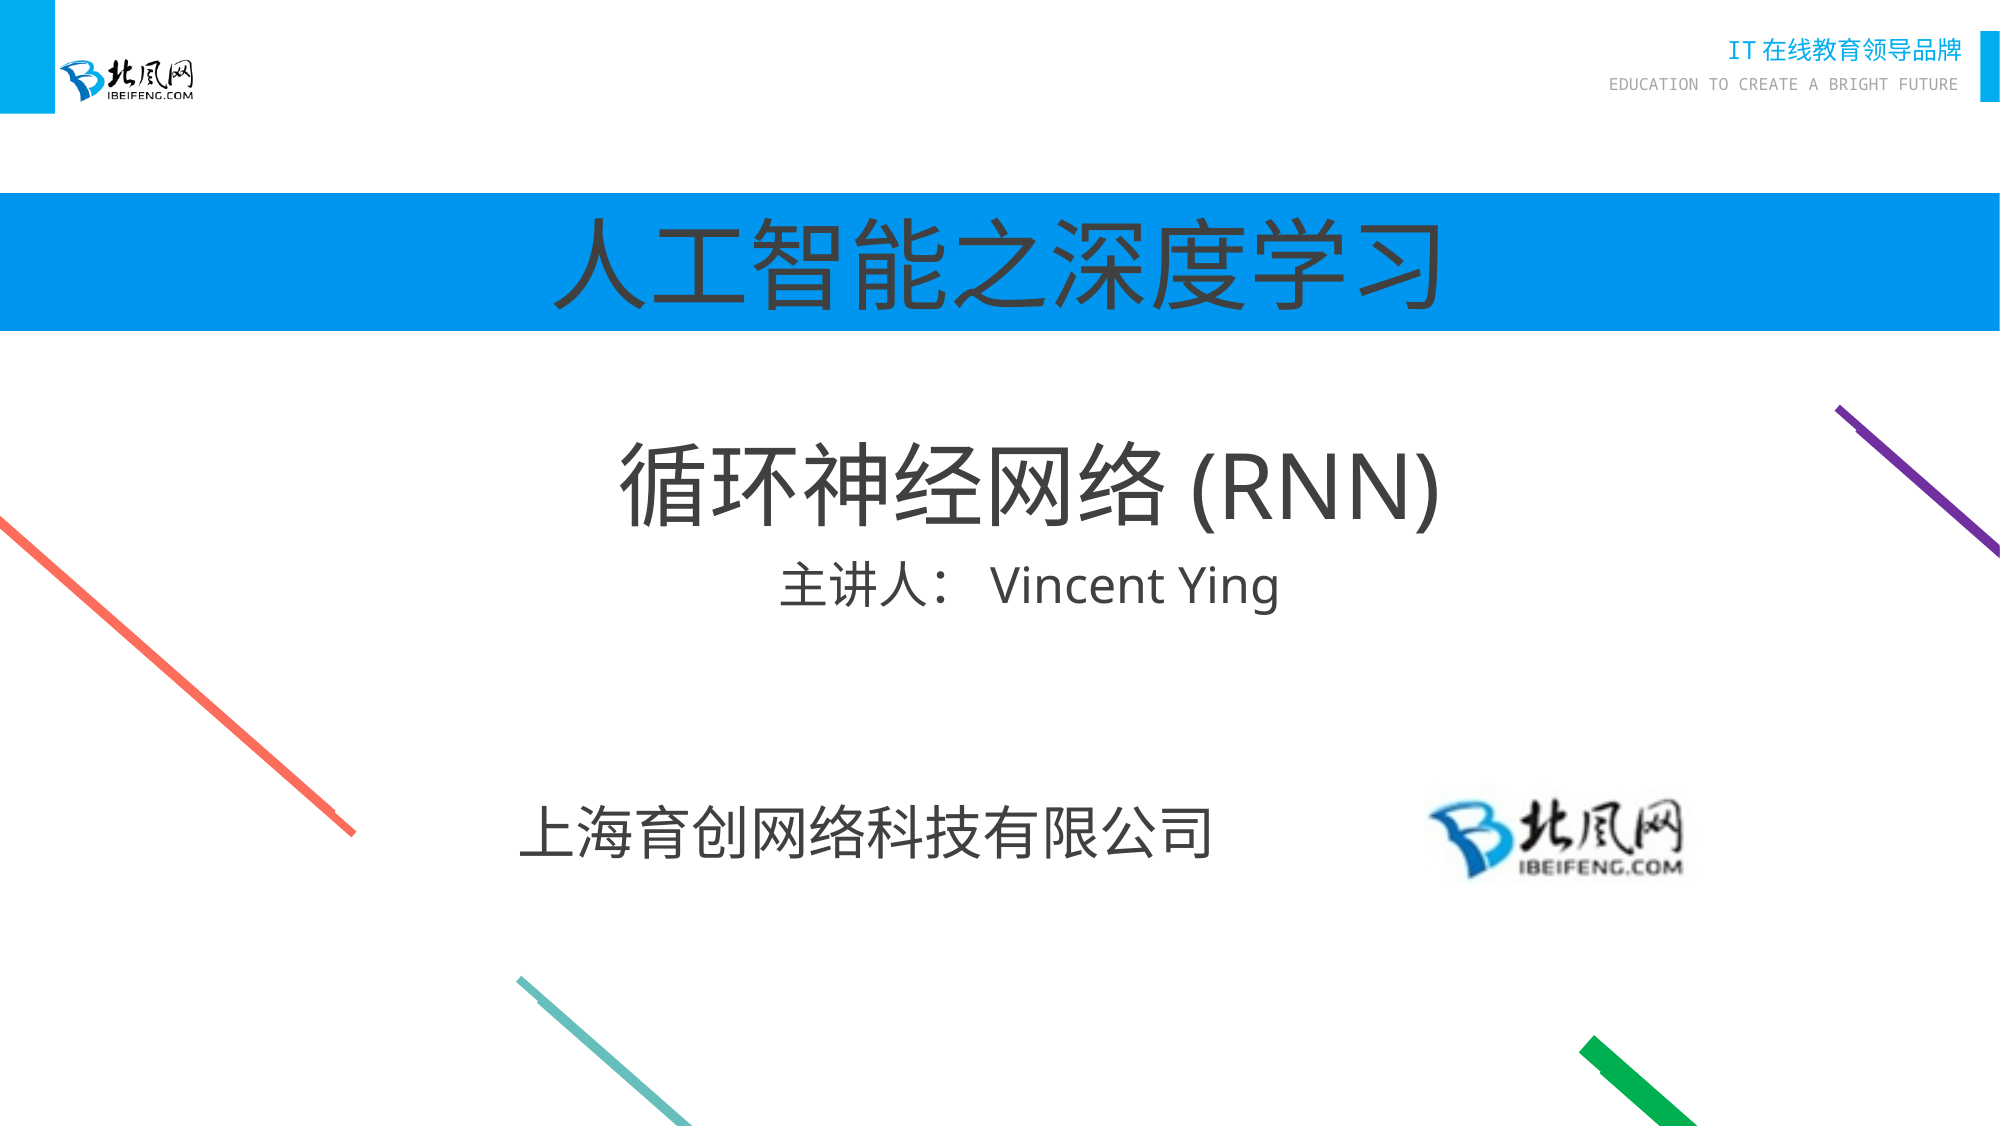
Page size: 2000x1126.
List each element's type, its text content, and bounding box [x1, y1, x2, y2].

text_box [1598, 1054, 1697, 1126]
text_box [1853, 424, 2000, 560]
text_box 上海育创网络科技有限公司 [387, 789, 1346, 874]
text_box [535, 995, 691, 1126]
picture [56, 54, 198, 103]
text_box 人工智能之深度学习 [0, 193, 2000, 331]
text_box [1577, 1033, 1699, 1126]
text_box [1833, 403, 2000, 545]
text_box [514, 974, 694, 1126]
subtitle 循环神经网络(RNN) 主讲人：Vincent Ying [488, 432, 1571, 705]
text_box [0, 516, 358, 839]
picture [1424, 783, 1699, 884]
